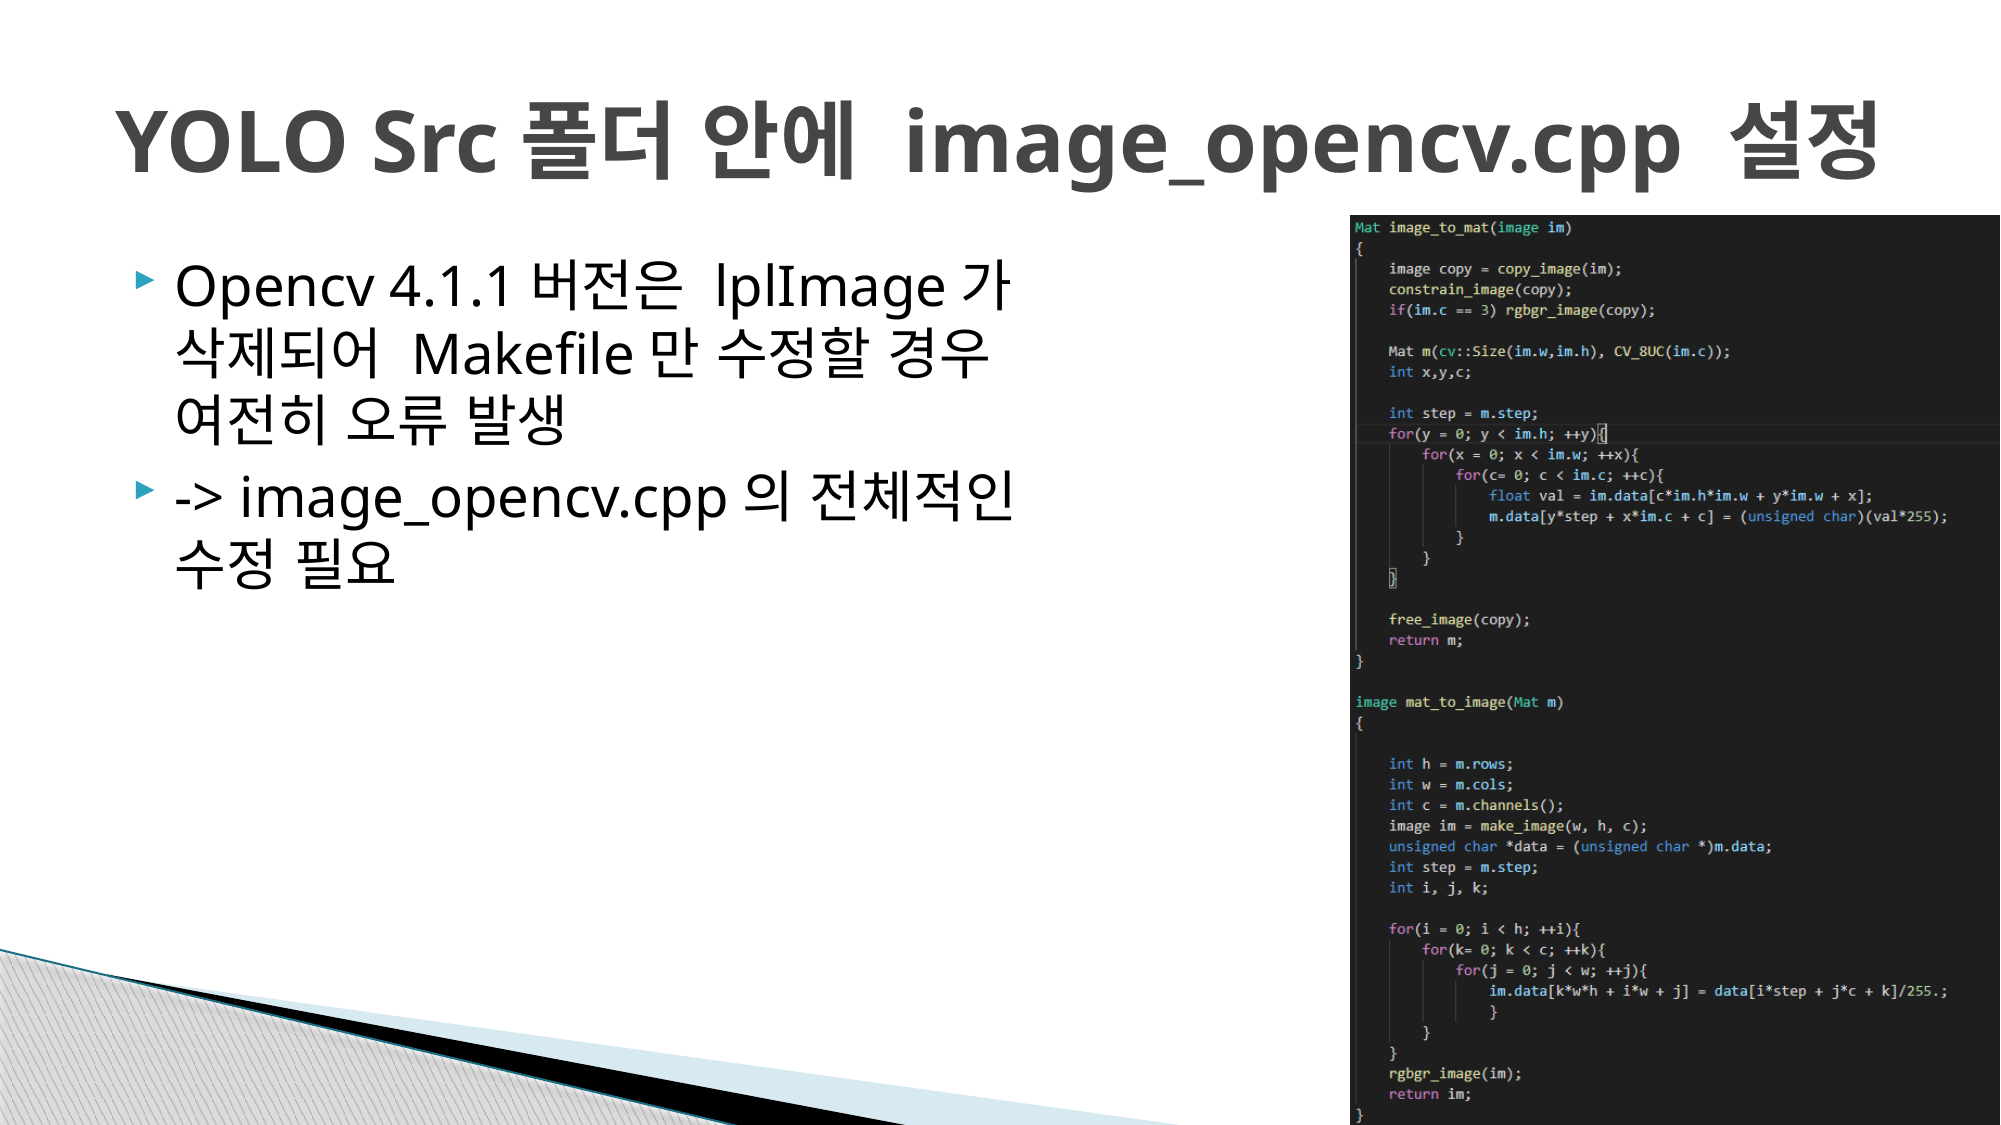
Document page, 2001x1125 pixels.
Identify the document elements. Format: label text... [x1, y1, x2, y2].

list Opencv 4.1.1버전은 lplImage가 삭제되어 Makefile만 수정할 경우 여전히 오류 발생 -> image_opencv.cpp의 전체적인 수정 필요 [99, 243, 1343, 986]
title YOLO Src폴더 안에 image_opencv.cpp 설정 [99, 45, 1900, 233]
picture [1349, 215, 2000, 1125]
